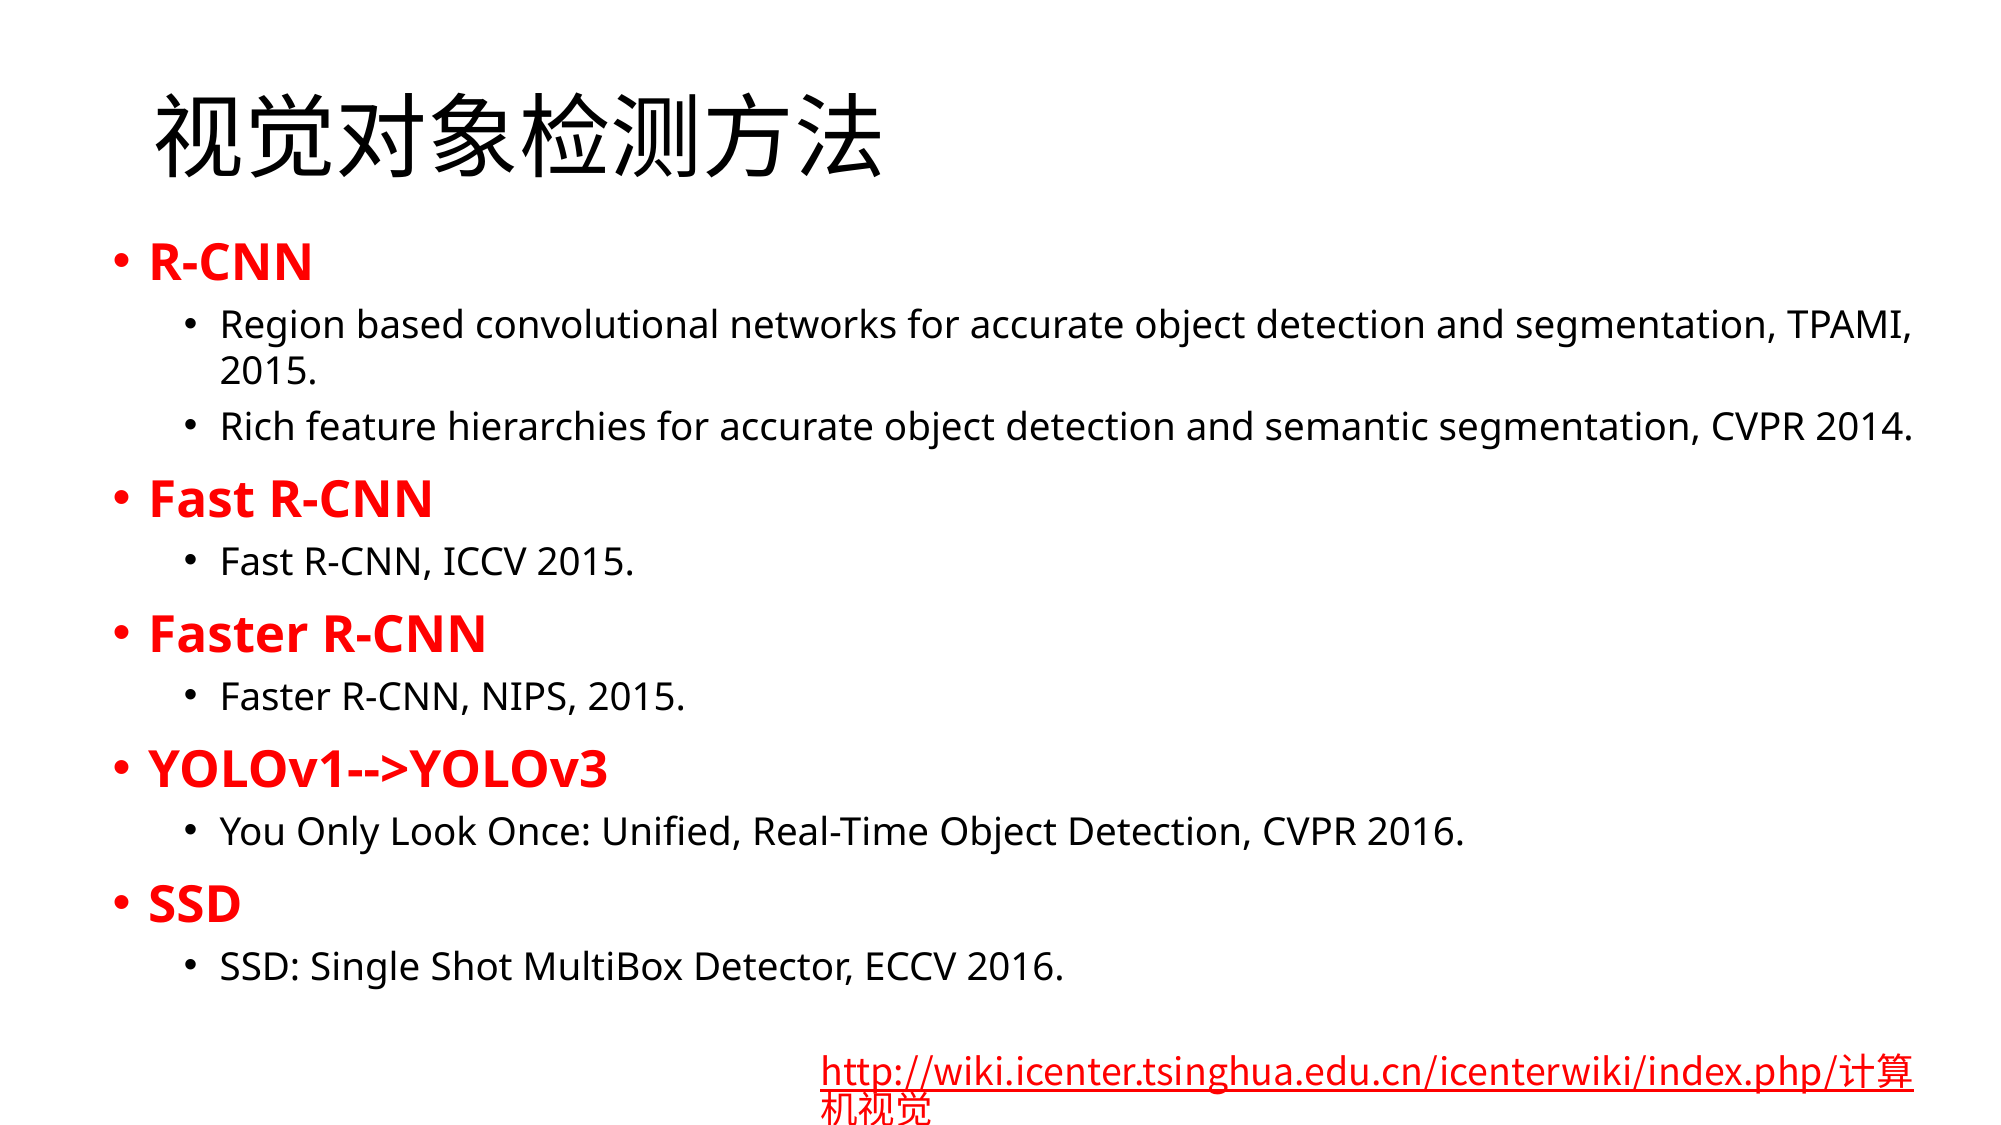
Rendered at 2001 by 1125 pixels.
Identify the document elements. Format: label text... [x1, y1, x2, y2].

list R-CNN Region based convolutional networks for accurate object detection and segmentation, TPAMI, 2015. Rich feature hierarchies for accurate object detection and semantic segmentation, CVPR 2014. Fast R-CNN Fast R-CNN, ICCV 2015. Faster R-CNN Faster R-CNN, NIPS, 2015. YOLOv1-->YOLOv3 You Only Look Once: Unified, Real-Time Object Detection, CVPR 2016. SSD SSD: Single Shot MultiBox Detector, ECCV 2016. [97, 221, 1934, 1041]
title 视觉对象检测方法 [137, 59, 1863, 221]
text_box http://wiki.icenter.tsinghua.edu.cn/icenterwiki/index.php/计算机视觉 [805, 1040, 1960, 1125]
